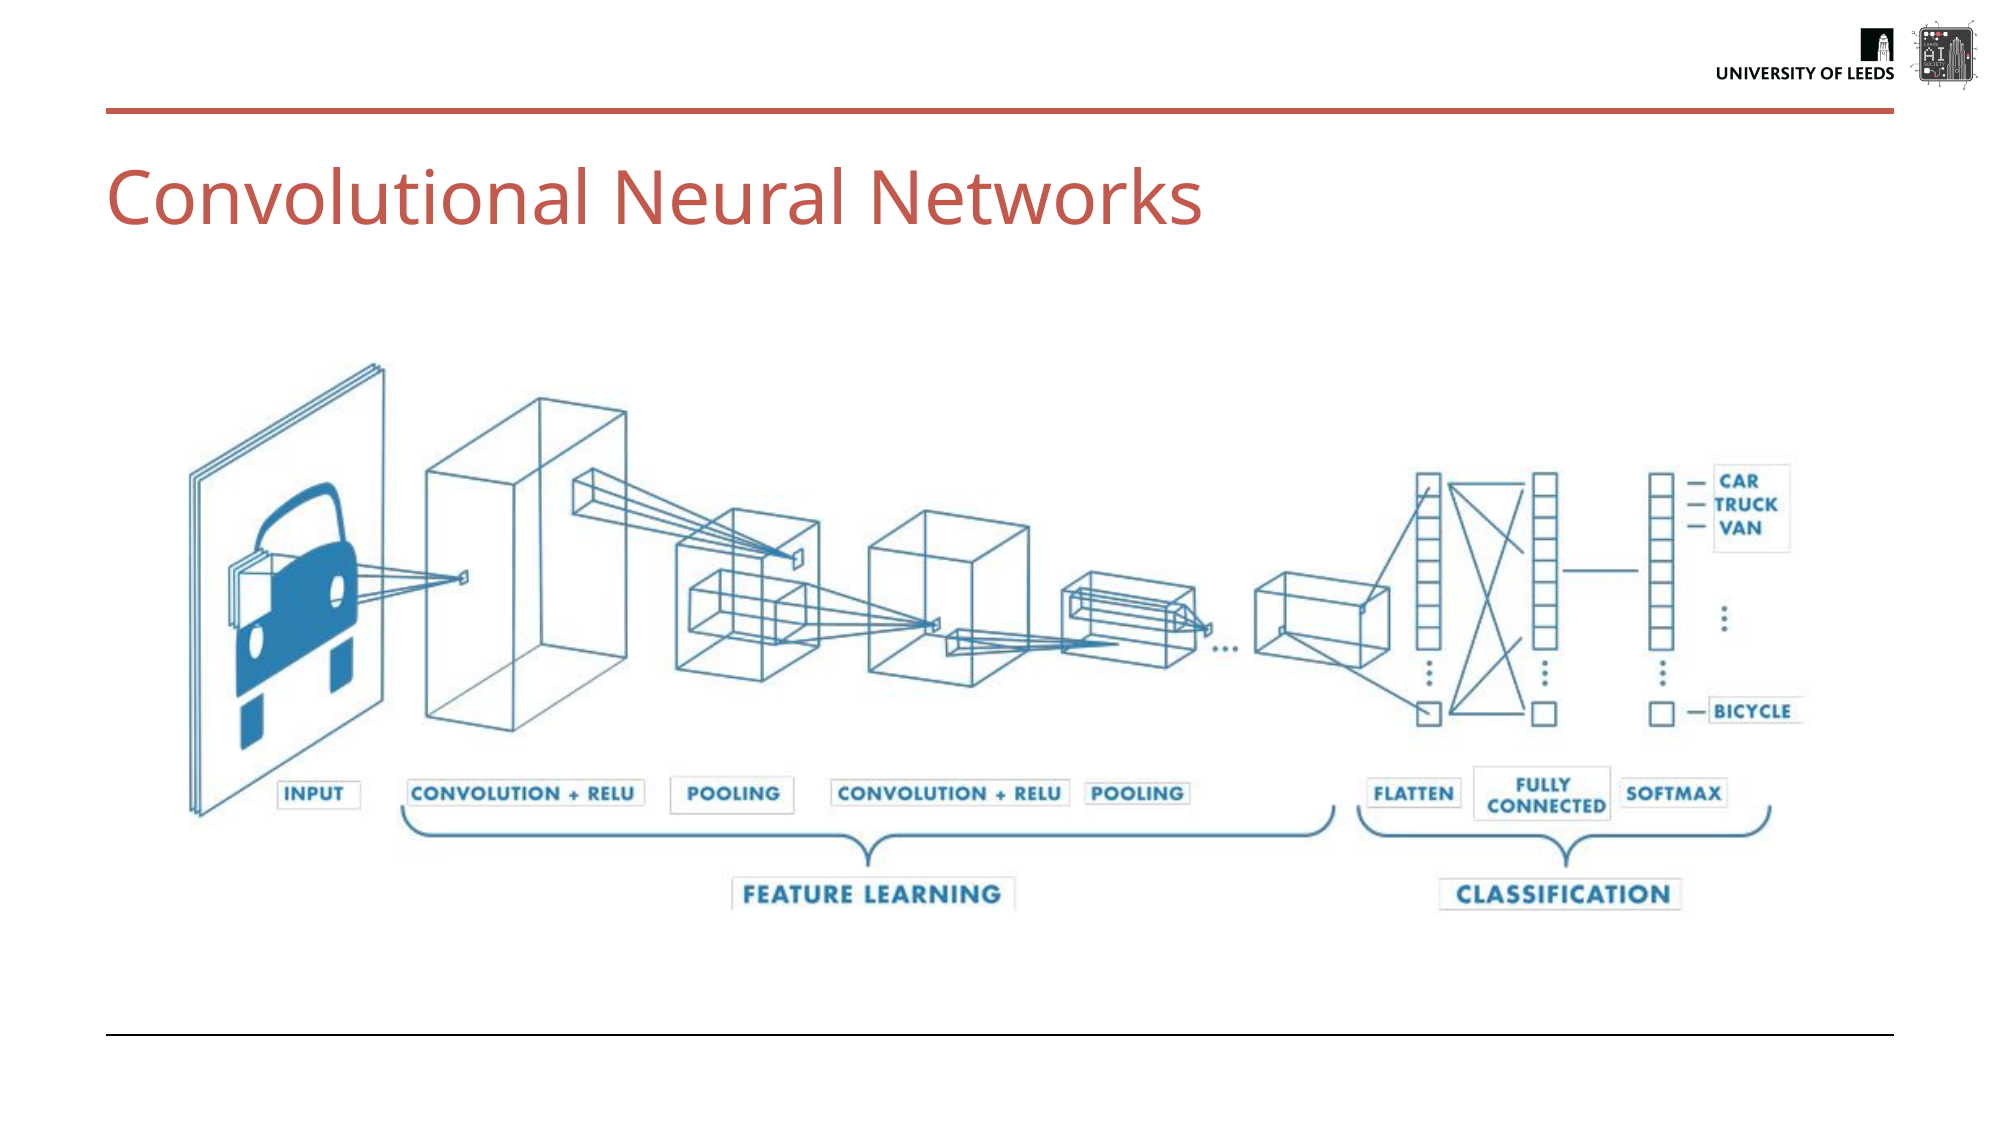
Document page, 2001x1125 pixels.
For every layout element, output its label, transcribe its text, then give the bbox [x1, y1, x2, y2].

picture [1711, 24, 1898, 85]
title Convolutional Neural Networks [90, 156, 1894, 333]
picture [188, 362, 1811, 914]
picture [1910, 20, 1978, 90]
